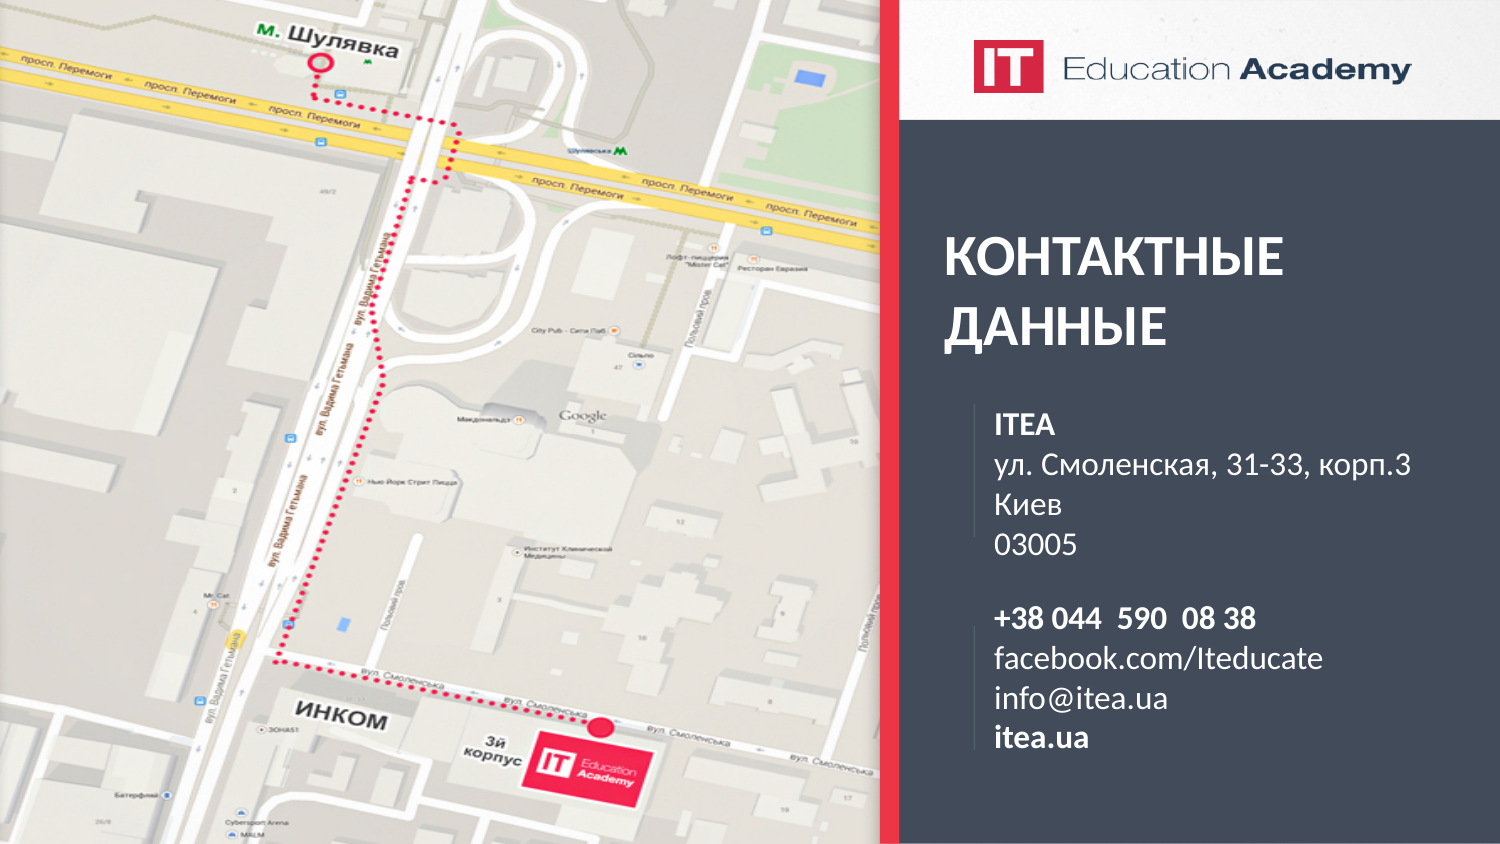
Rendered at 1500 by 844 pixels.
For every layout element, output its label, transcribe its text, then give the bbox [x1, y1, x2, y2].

text_box [893, 0, 901, 844]
picture [901, 0, 1500, 118]
text_box [901, 118, 1500, 844]
text_box КОНТАКТНЫЕ ДАННЫЕ [929, 210, 1435, 378]
text_box ITEA ул. Смоленская, 31-33, корп.3 Киев 03005 +38 044 590 08 38 facebook.com/Iteducate info@itea.ua itea.ua [979, 395, 1459, 821]
picture [0, 0, 892, 844]
